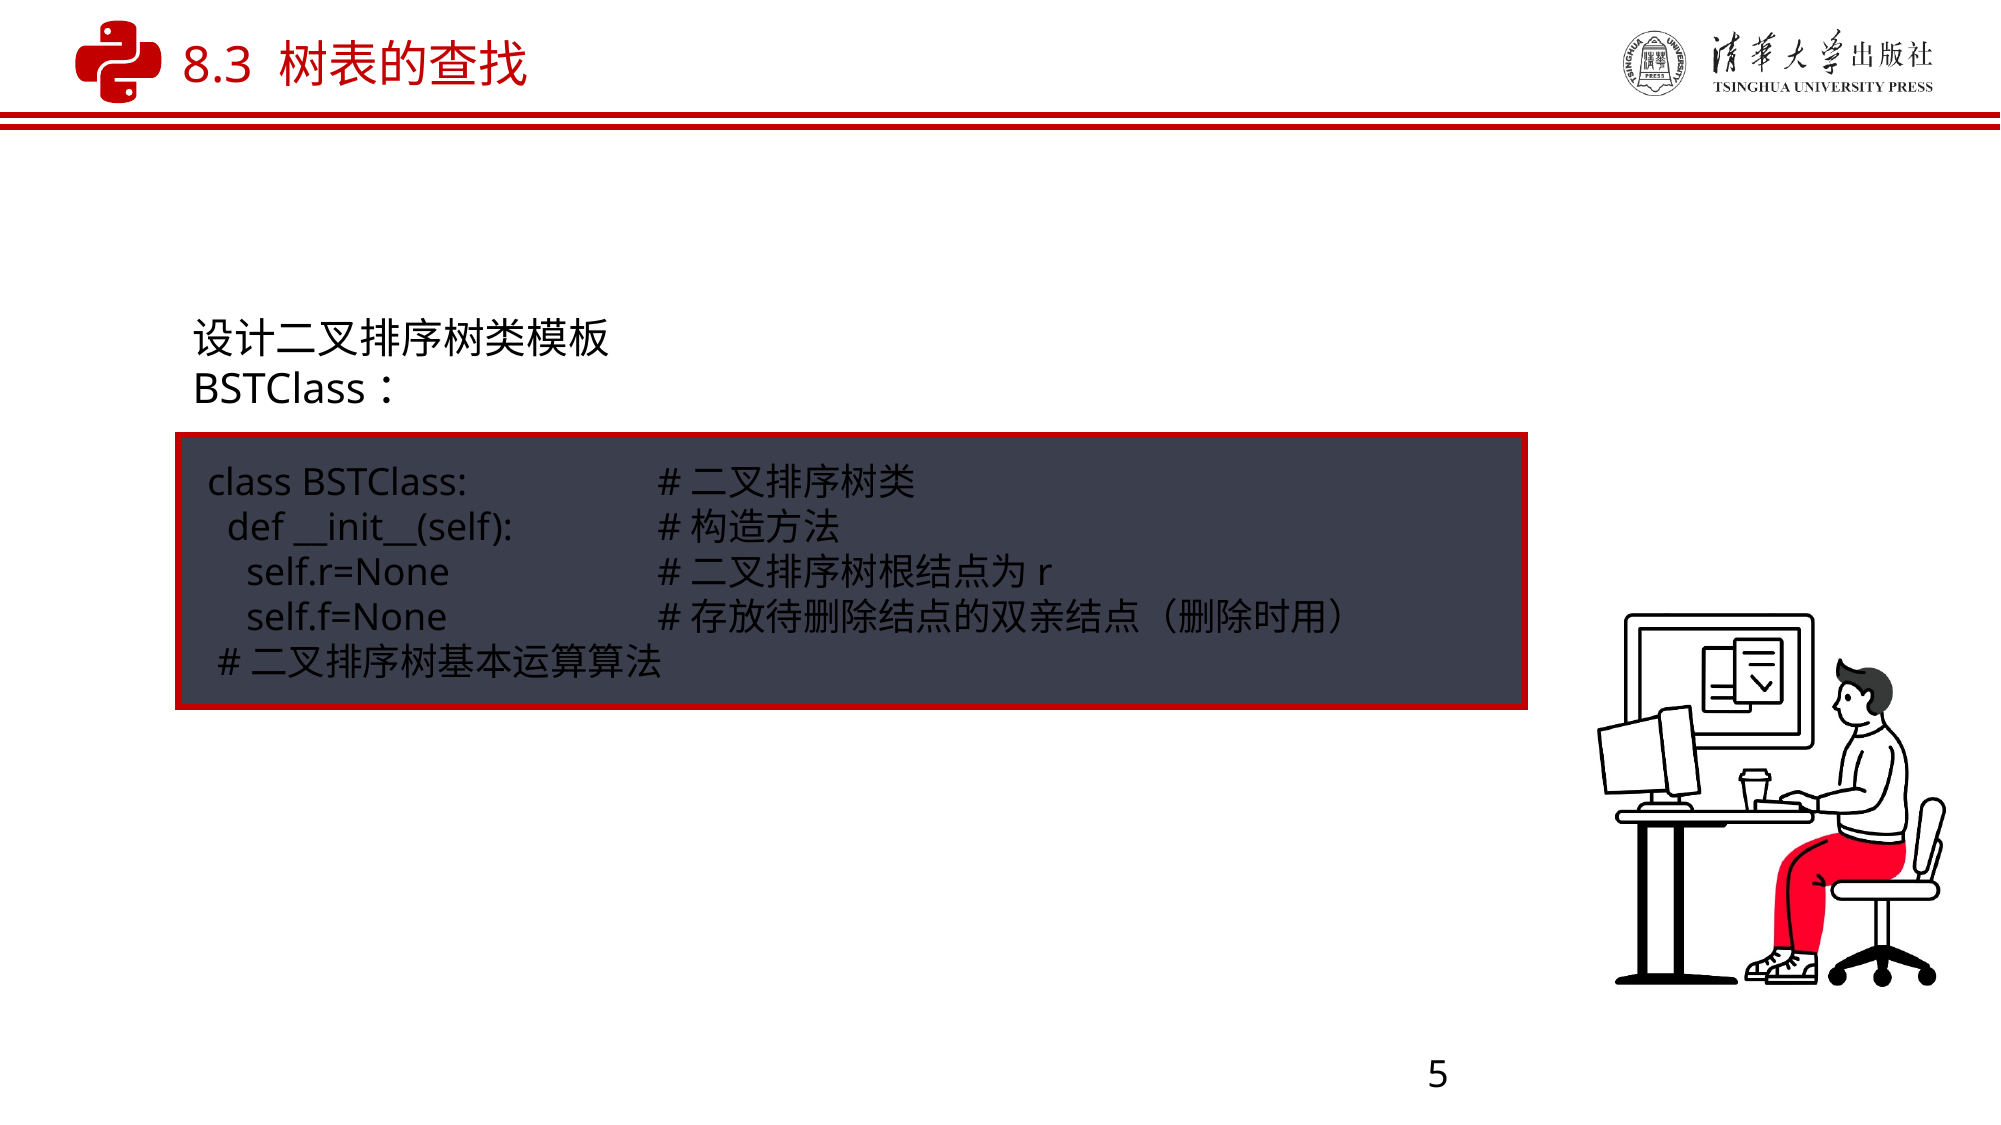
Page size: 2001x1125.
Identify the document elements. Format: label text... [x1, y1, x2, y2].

text_box class BSTClass: #二叉排序树类 def __init__(self): #构造方法 self.r=None #二叉排序树根结点为r self.f=None #存放待删除结点的双亲结点（删除时用） #二叉排序树基本运算算法 [177, 434, 1526, 708]
text_box 8.3 树表的查找 [167, 24, 543, 100]
picture [1585, 568, 2001, 1014]
slide_number 5 [1412, 1042, 1863, 1103]
text_box 设计二叉排序树类模板BSTClass： [177, 304, 858, 420]
